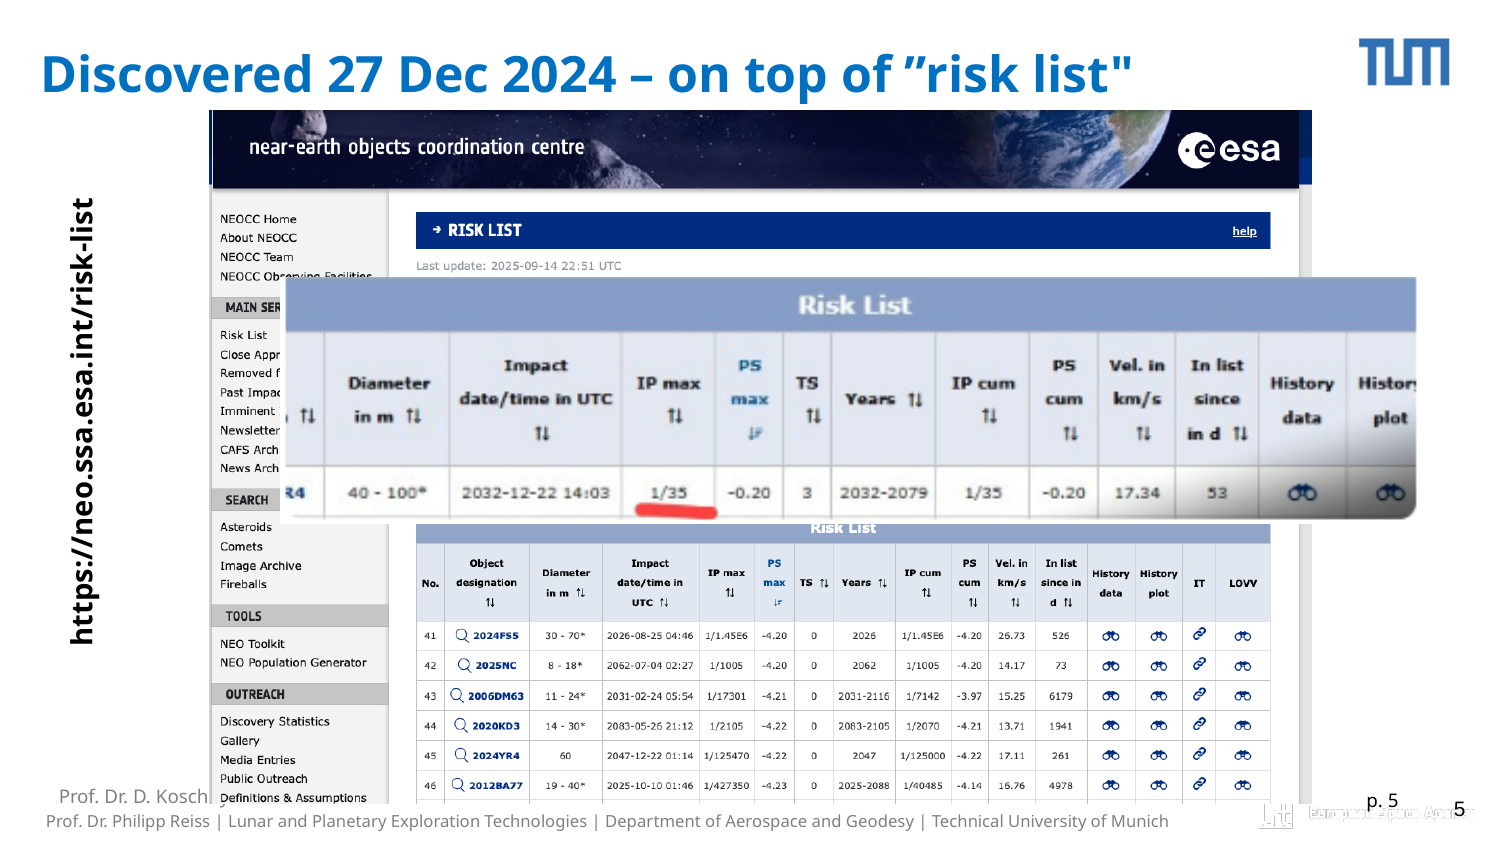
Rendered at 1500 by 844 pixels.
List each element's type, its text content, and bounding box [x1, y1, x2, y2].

picture [209, 109, 1475, 829]
title Discovered 27 Dec 2024 – on top of ”risk list" [25, 34, 1397, 111]
picture [1351, 32, 1459, 93]
text_box https://neo.ssa.esa.int/risk-list [55, 183, 106, 661]
